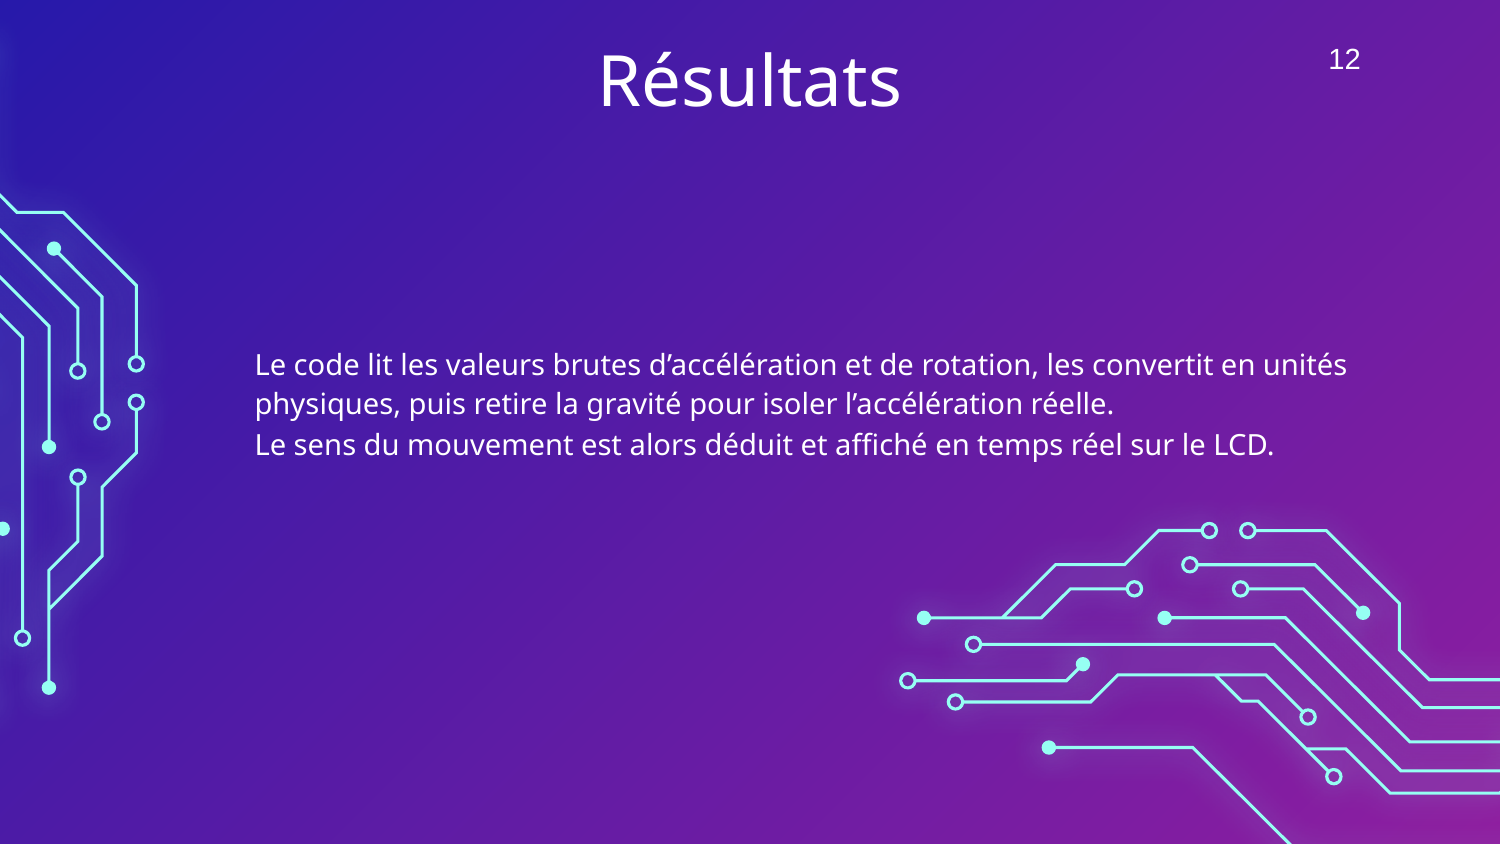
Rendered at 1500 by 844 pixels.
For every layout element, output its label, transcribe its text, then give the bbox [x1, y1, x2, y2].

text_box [1091, 328, 1426, 844]
text_box 12 [1313, 32, 1424, 83]
list Le code lit les valeurs brutes d’accélération et de rotation, les convertit en unités physiques, puis retire la gravité pour isoler l’accélération réelle. Le sens du mouvement est alors déduit et affiché en temps réel sur le LCD. [216, 325, 1448, 707]
title Résultats [298, 35, 1202, 130]
